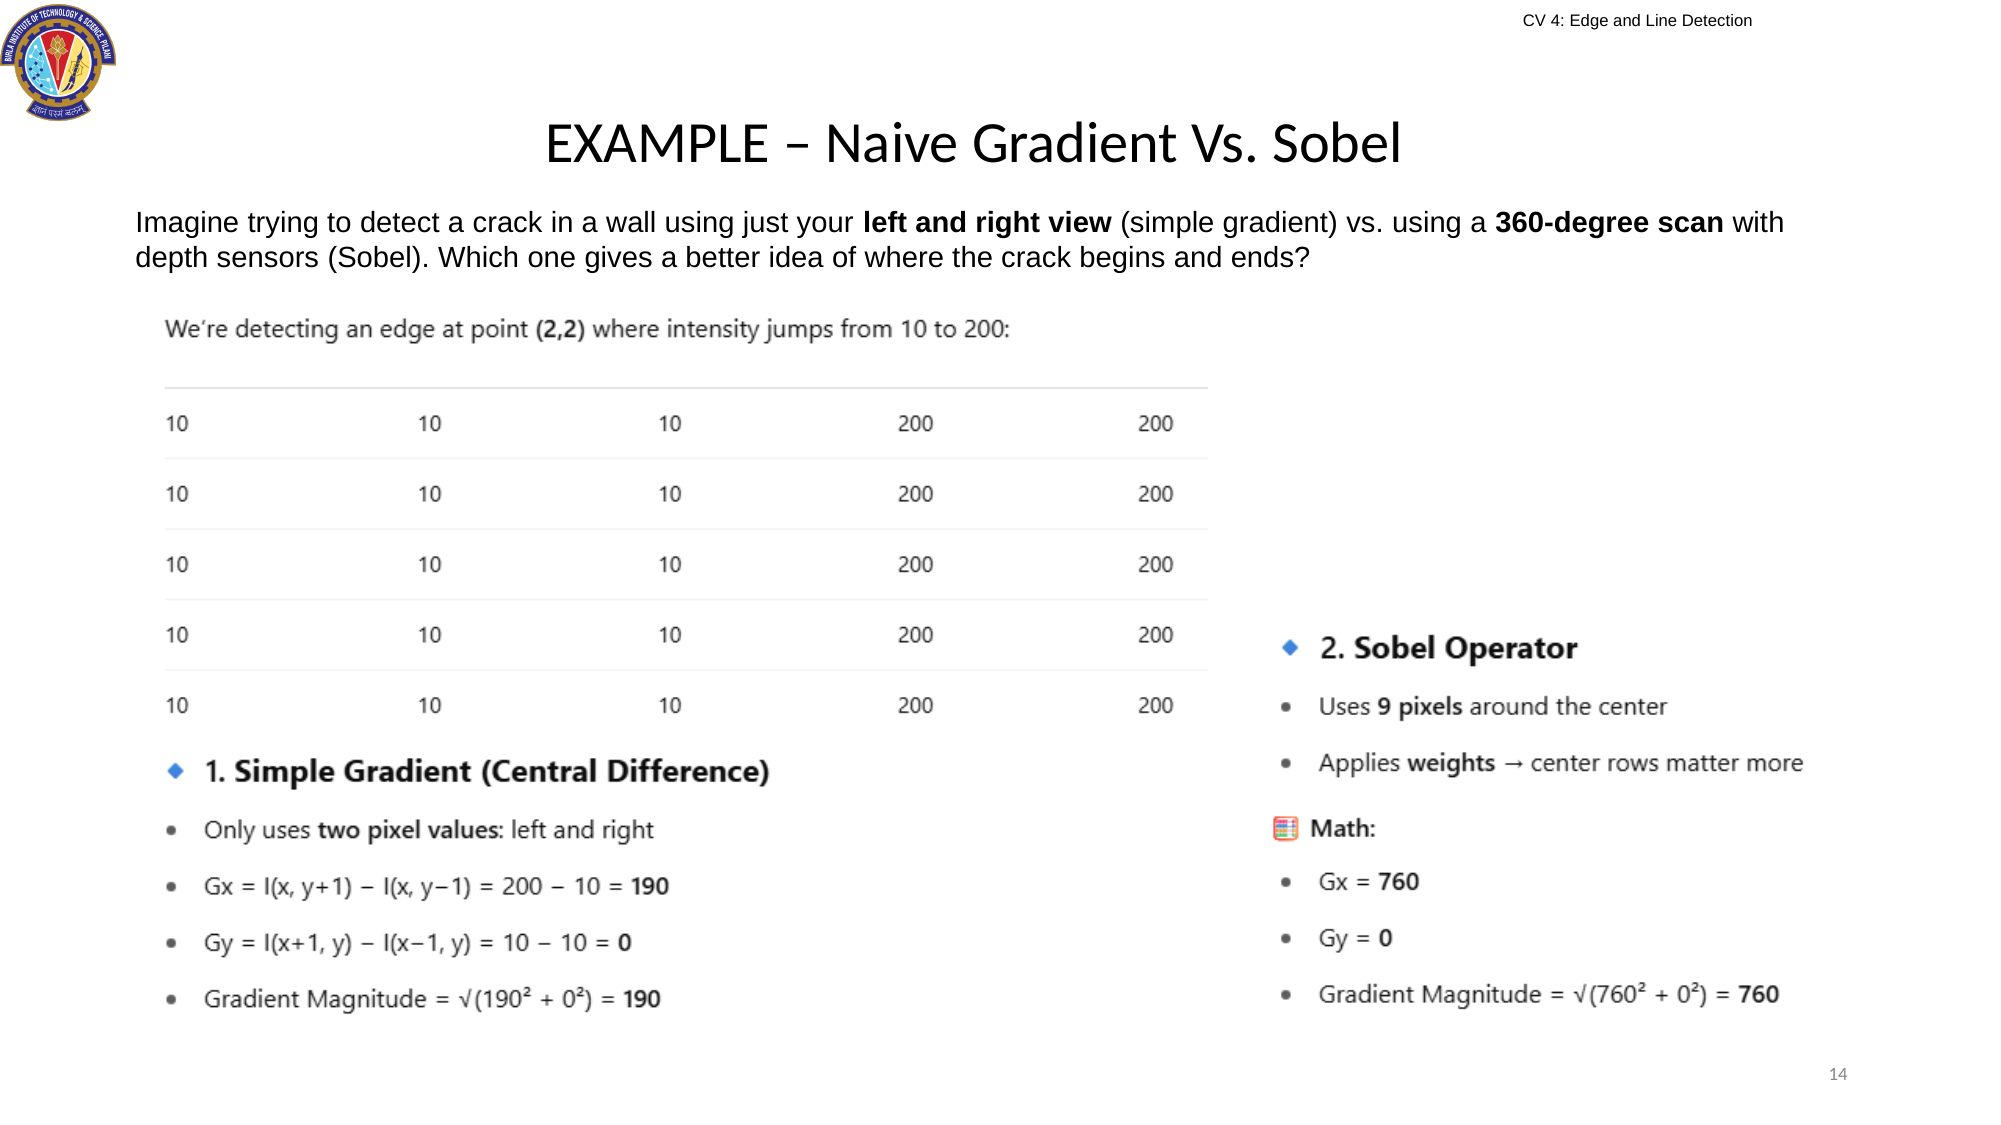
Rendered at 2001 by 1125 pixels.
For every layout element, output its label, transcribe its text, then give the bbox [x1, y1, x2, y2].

title EXAMPLE – Naive Gradient Vs. Sobel [137, 59, 1811, 196]
picture [1247, 617, 1839, 1017]
text_box Imagine trying to detect a crack in a wall using just your left and right view (simple gradient) vs. using a 360-degree scan with depth sensors (Sobel). Which one gives a better idea of where the crack begins and ends? [120, 196, 1839, 281]
slide_number 14 [1412, 1042, 1863, 1103]
picture [0, 4, 116, 121]
picture [137, 302, 1208, 1017]
